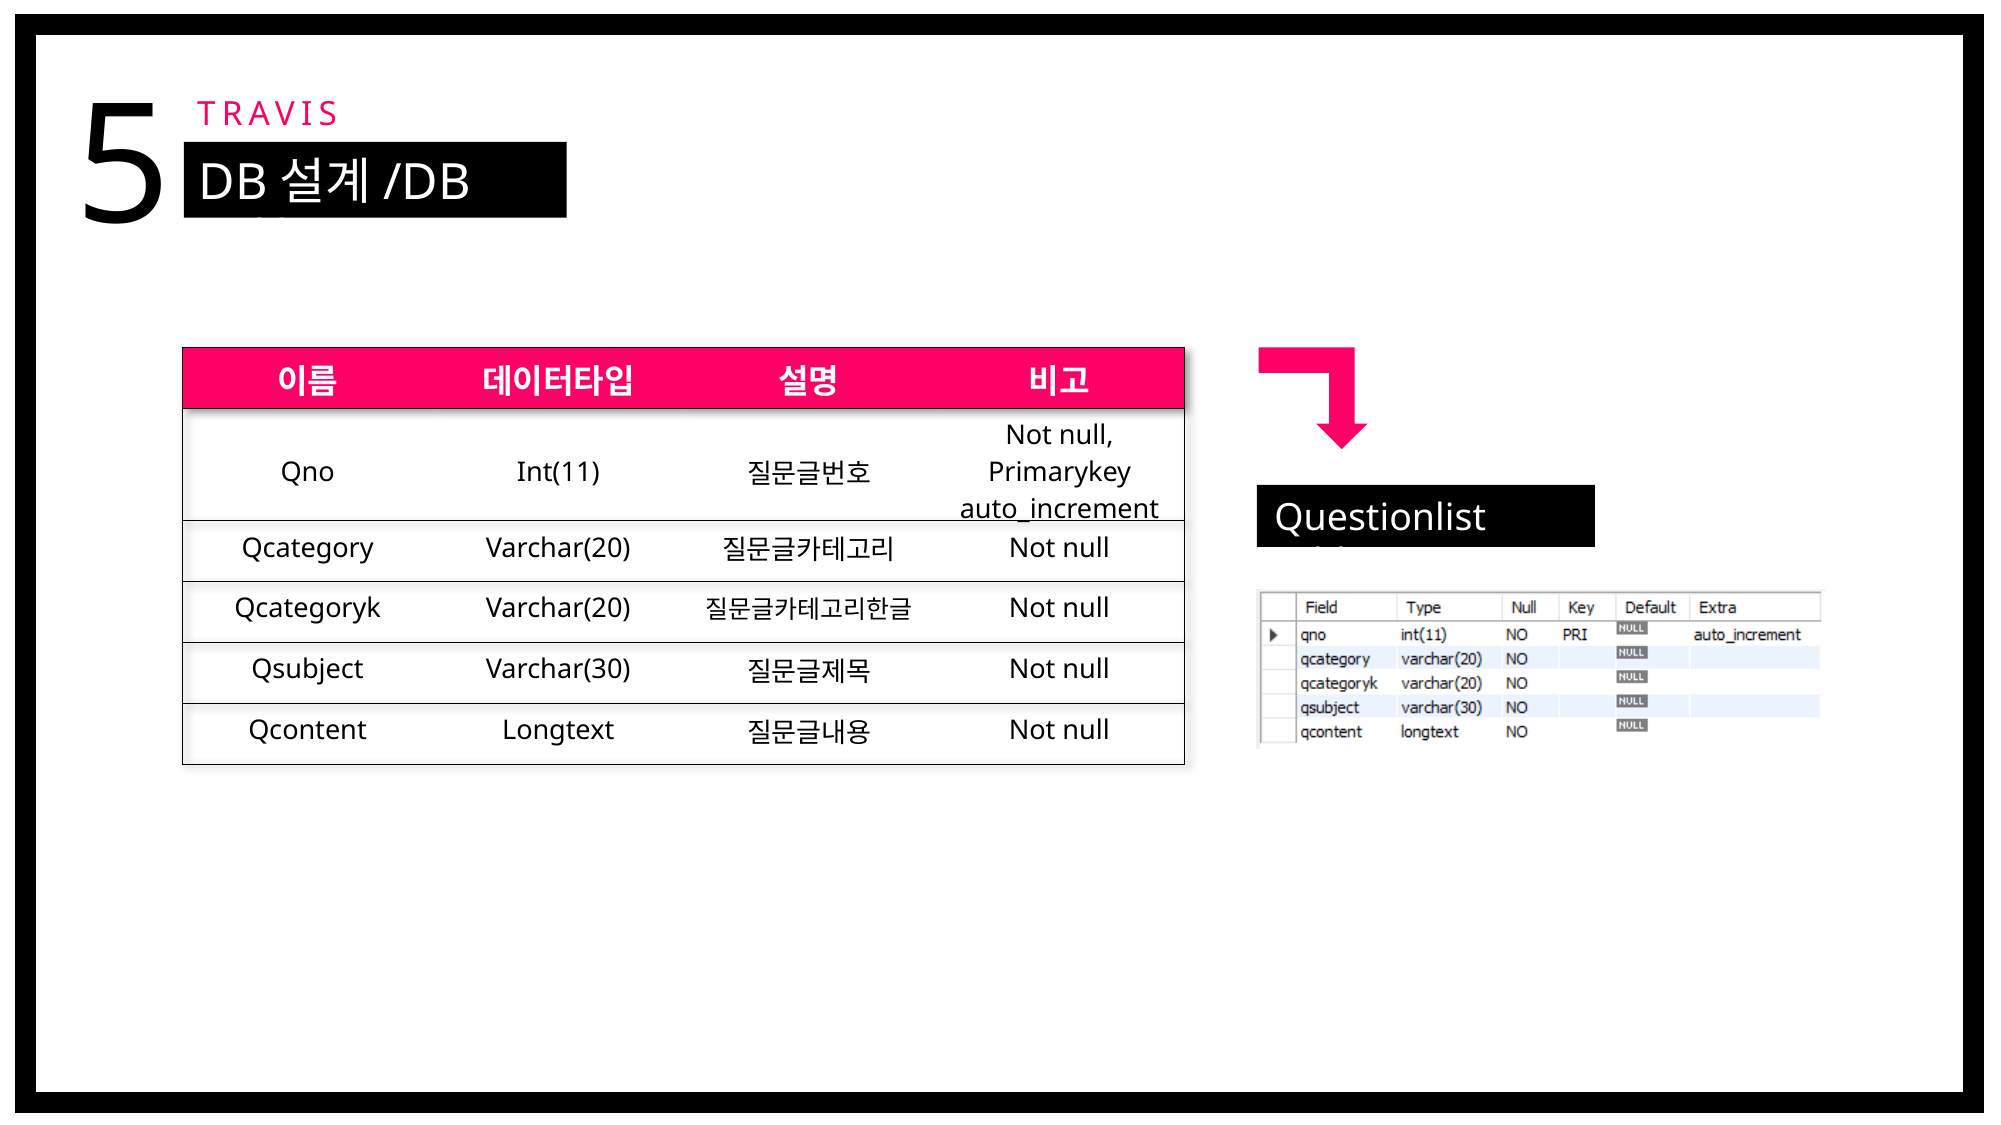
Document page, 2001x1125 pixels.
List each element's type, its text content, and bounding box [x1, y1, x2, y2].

picture [1256, 589, 1827, 749]
table_cell 질문글번호 [684, 409, 934, 520]
table_cell Not null, Primarykey auto_increment [934, 409, 1184, 520]
table_cell 질문글카테고리 [684, 521, 934, 581]
table_cell 질문글제목 [684, 643, 934, 703]
table_cell Qsubject [183, 643, 433, 703]
table_cell Longtext [433, 704, 684, 764]
table_cell Not null [934, 704, 1184, 764]
table_cell Not null [934, 643, 1184, 703]
table_cell 질문글카테고리한글 [684, 582, 934, 642]
table_cell 질문글내용 [684, 704, 934, 764]
table_cell Qno [183, 409, 433, 520]
text_box DB설계/DB구현 [183, 141, 565, 277]
table_cell Qcategory [183, 521, 433, 581]
table_header 비고 [934, 348, 1184, 408]
table_header 설명 [684, 348, 934, 408]
table_cell Not null [934, 521, 1184, 581]
text_box 5 [60, 48, 183, 264]
table_cell Not null [934, 582, 1184, 642]
table_cell Qcontent [183, 704, 433, 764]
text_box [1256, 484, 1595, 547]
table_cell Qcategoryk [183, 582, 433, 642]
table_header 이름 [183, 348, 433, 408]
text_box [24, 23, 1975, 1103]
table_cell Varchar(20) [433, 521, 684, 581]
text_box [1257, 346, 1370, 451]
table_cell Varchar(20) [433, 582, 684, 642]
table_cell Int(11) [433, 409, 684, 520]
text_box TRAVIS [183, 84, 371, 140]
table_cell Varchar(30) [433, 643, 684, 703]
table_header 데이터타입 [433, 348, 684, 408]
